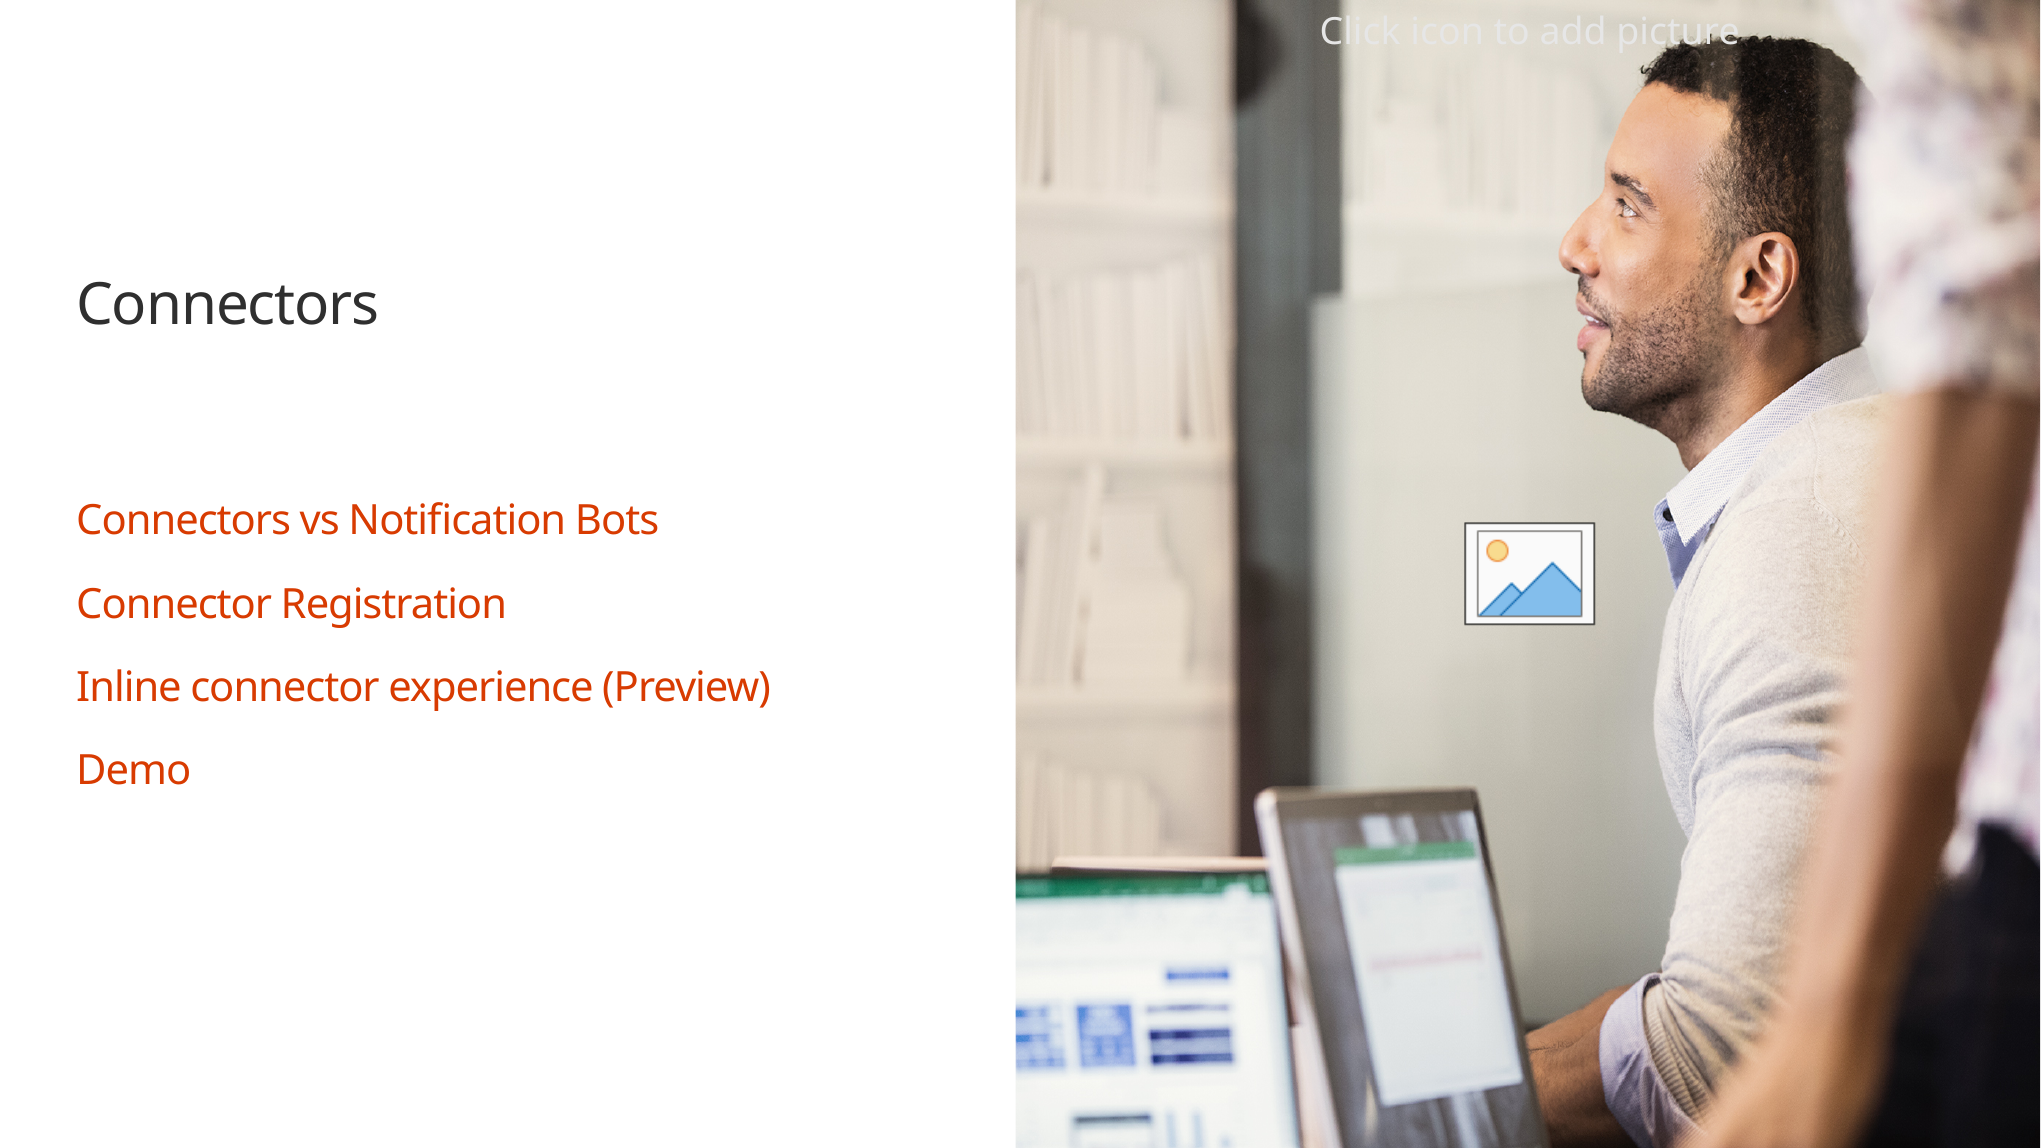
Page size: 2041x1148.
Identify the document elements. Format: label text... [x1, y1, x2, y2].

title Connectors [76, 147, 949, 338]
picture [1015, 0, 2041, 1148]
list Connectors vs Notification Bots Connector Registration Inline connector experience (Preview) Demo [76, 468, 949, 792]
